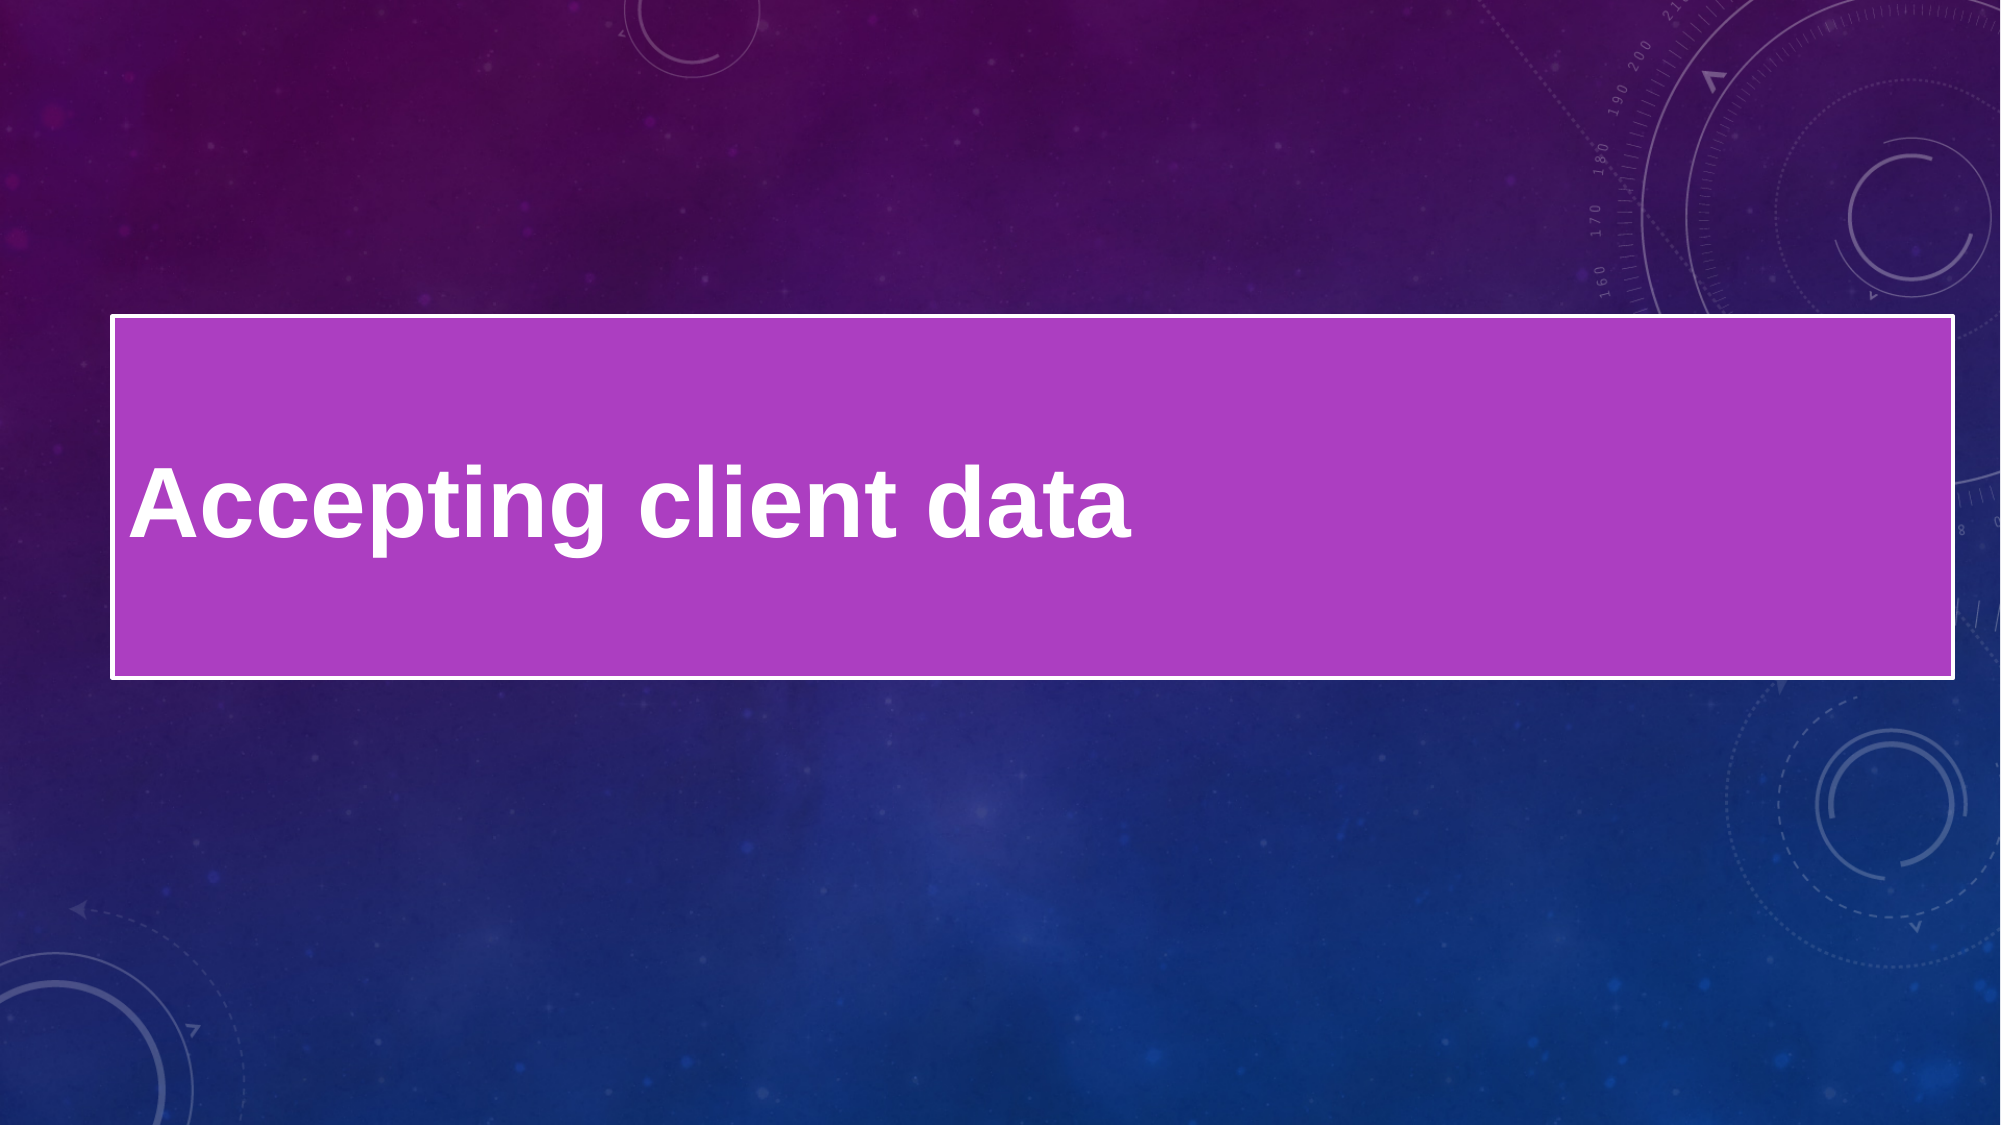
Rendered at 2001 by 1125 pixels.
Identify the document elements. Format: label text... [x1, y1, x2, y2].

list Accepting client data [110, 314, 1955, 680]
picture [0, 0, 2001, 1125]
